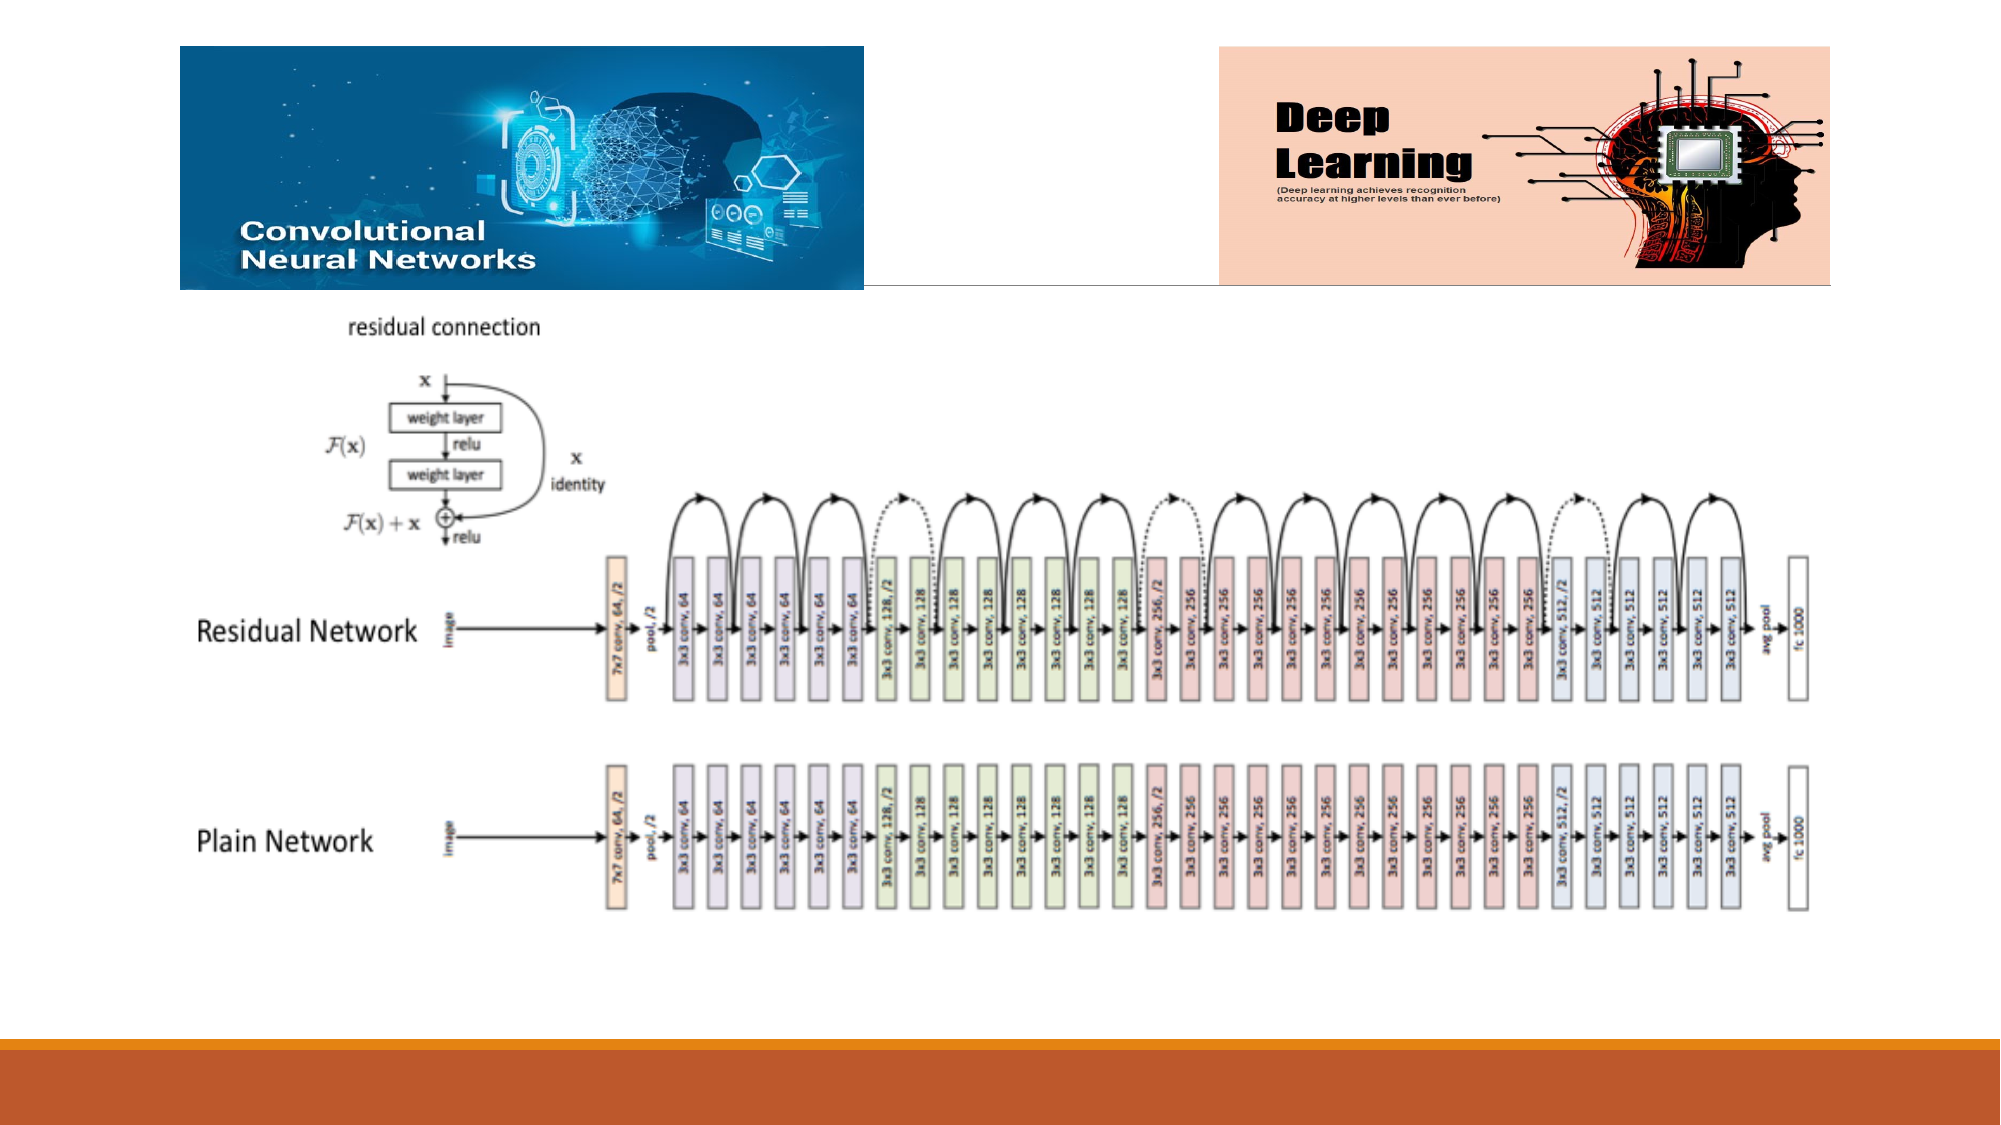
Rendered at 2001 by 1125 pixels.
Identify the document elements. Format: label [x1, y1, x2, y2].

picture [179, 265, 281, 290]
picture [591, 283, 602, 290]
picture [1218, 46, 1831, 286]
picture [179, 46, 864, 290]
picture [179, 299, 1831, 1019]
